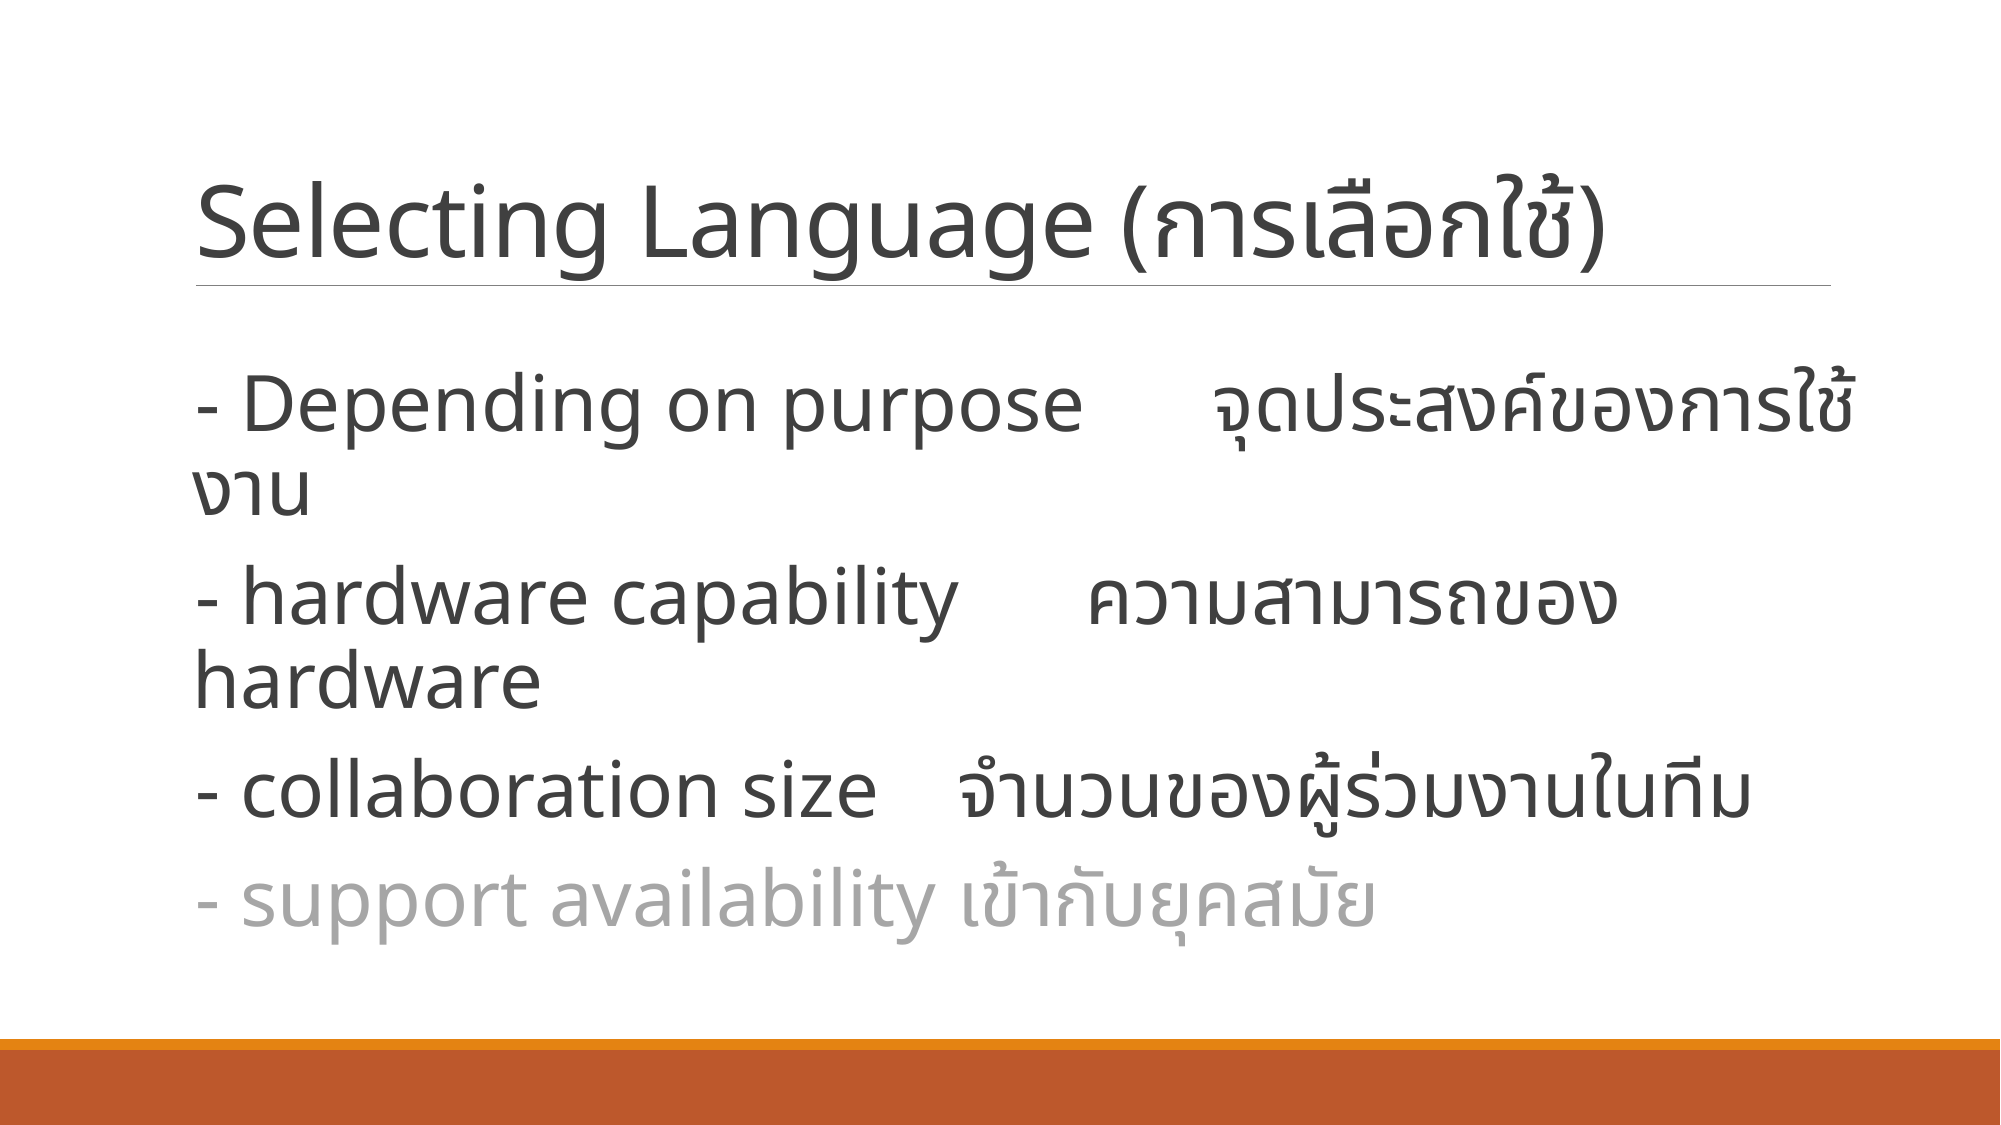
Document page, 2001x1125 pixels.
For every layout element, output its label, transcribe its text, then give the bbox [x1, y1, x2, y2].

title Selecting Language (การเลือกใช้) [180, 47, 1830, 285]
list - Depending on purpose จุดประสงค์ของการใช้งาน - hardware capability ความสามารถของ hardware - collaboration size จำนวนของผู้ร่วมงานในทีม - support availability เข้ากับยุคสมัย [180, 356, 1939, 955]
